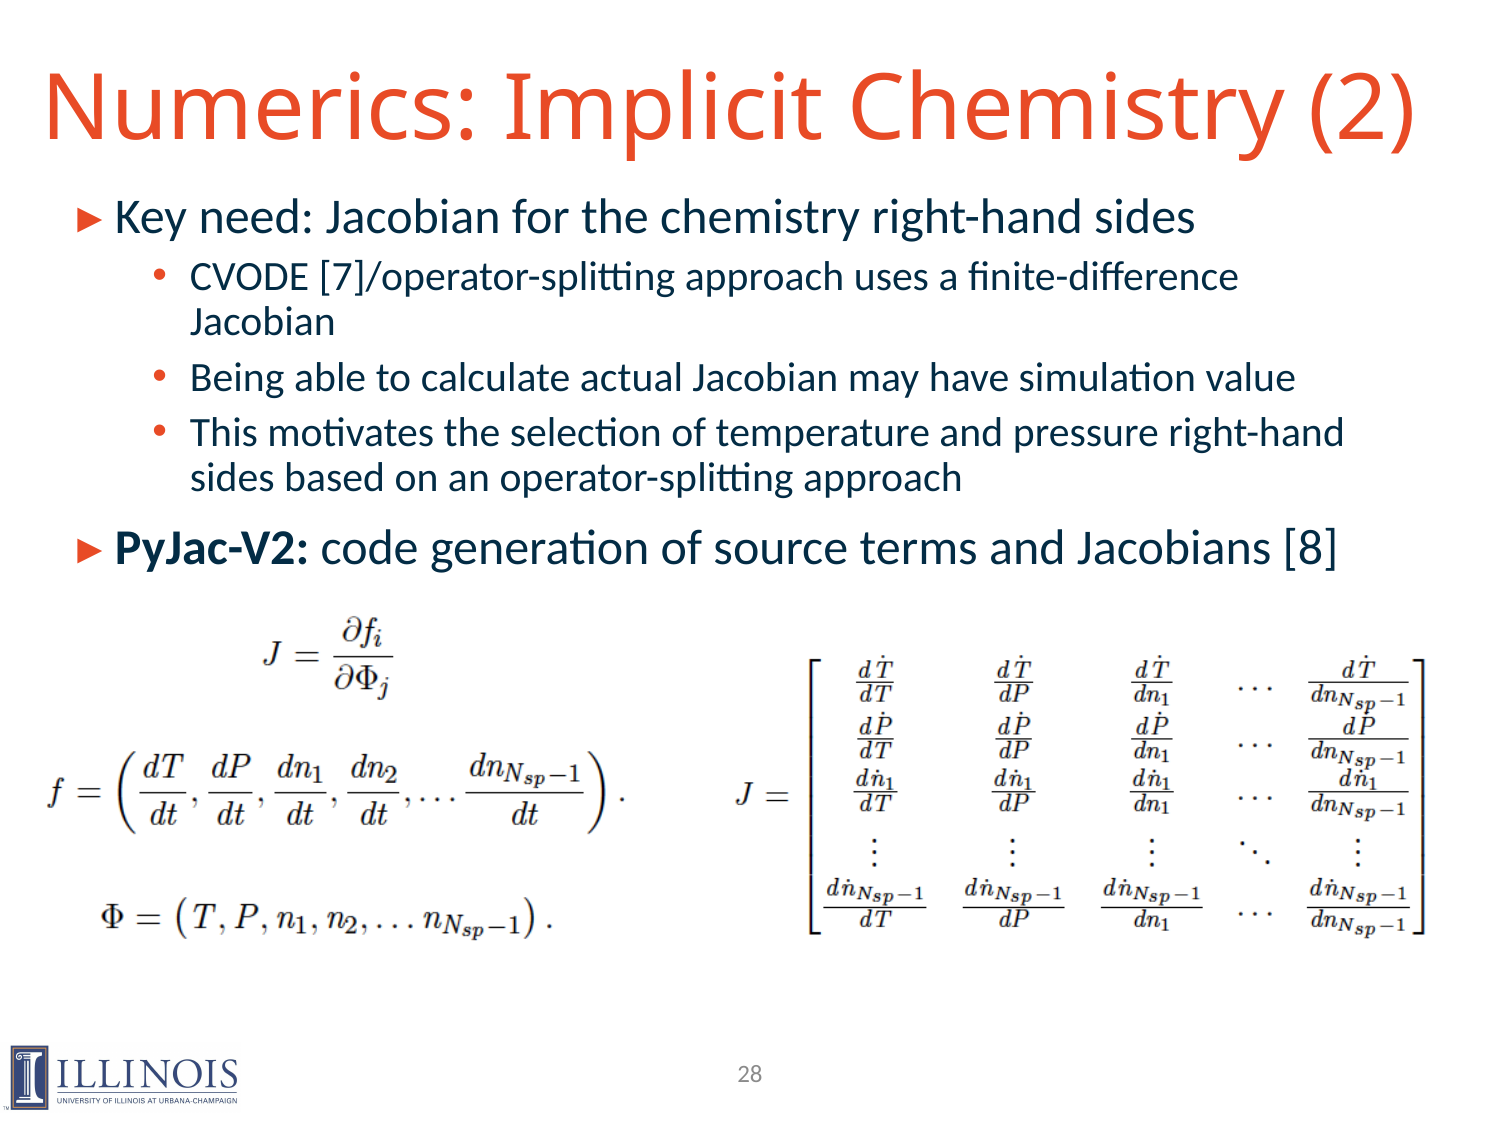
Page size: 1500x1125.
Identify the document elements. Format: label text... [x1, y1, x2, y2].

picture [718, 639, 1449, 951]
slide_number 28 [718, 1042, 782, 1103]
picture [37, 737, 637, 850]
picture [88, 876, 562, 951]
text_box Key need: Jacobian for the chemistry right-hand sides CVODE [7]/operator-splitting approach uses a finite-difference Jacobian Being able to calculate actual Jacobian may have simulation value This motivates the selection of temperature and pressure right-hand sides based on an operator-splitting approach PyJac-V2: code generation of source terms and Jacobians [8] [62, 182, 1407, 1016]
title Numerics: Implicit Chemistry (2) [26, 36, 1438, 183]
picture [247, 599, 404, 708]
picture [0, 1042, 241, 1113]
